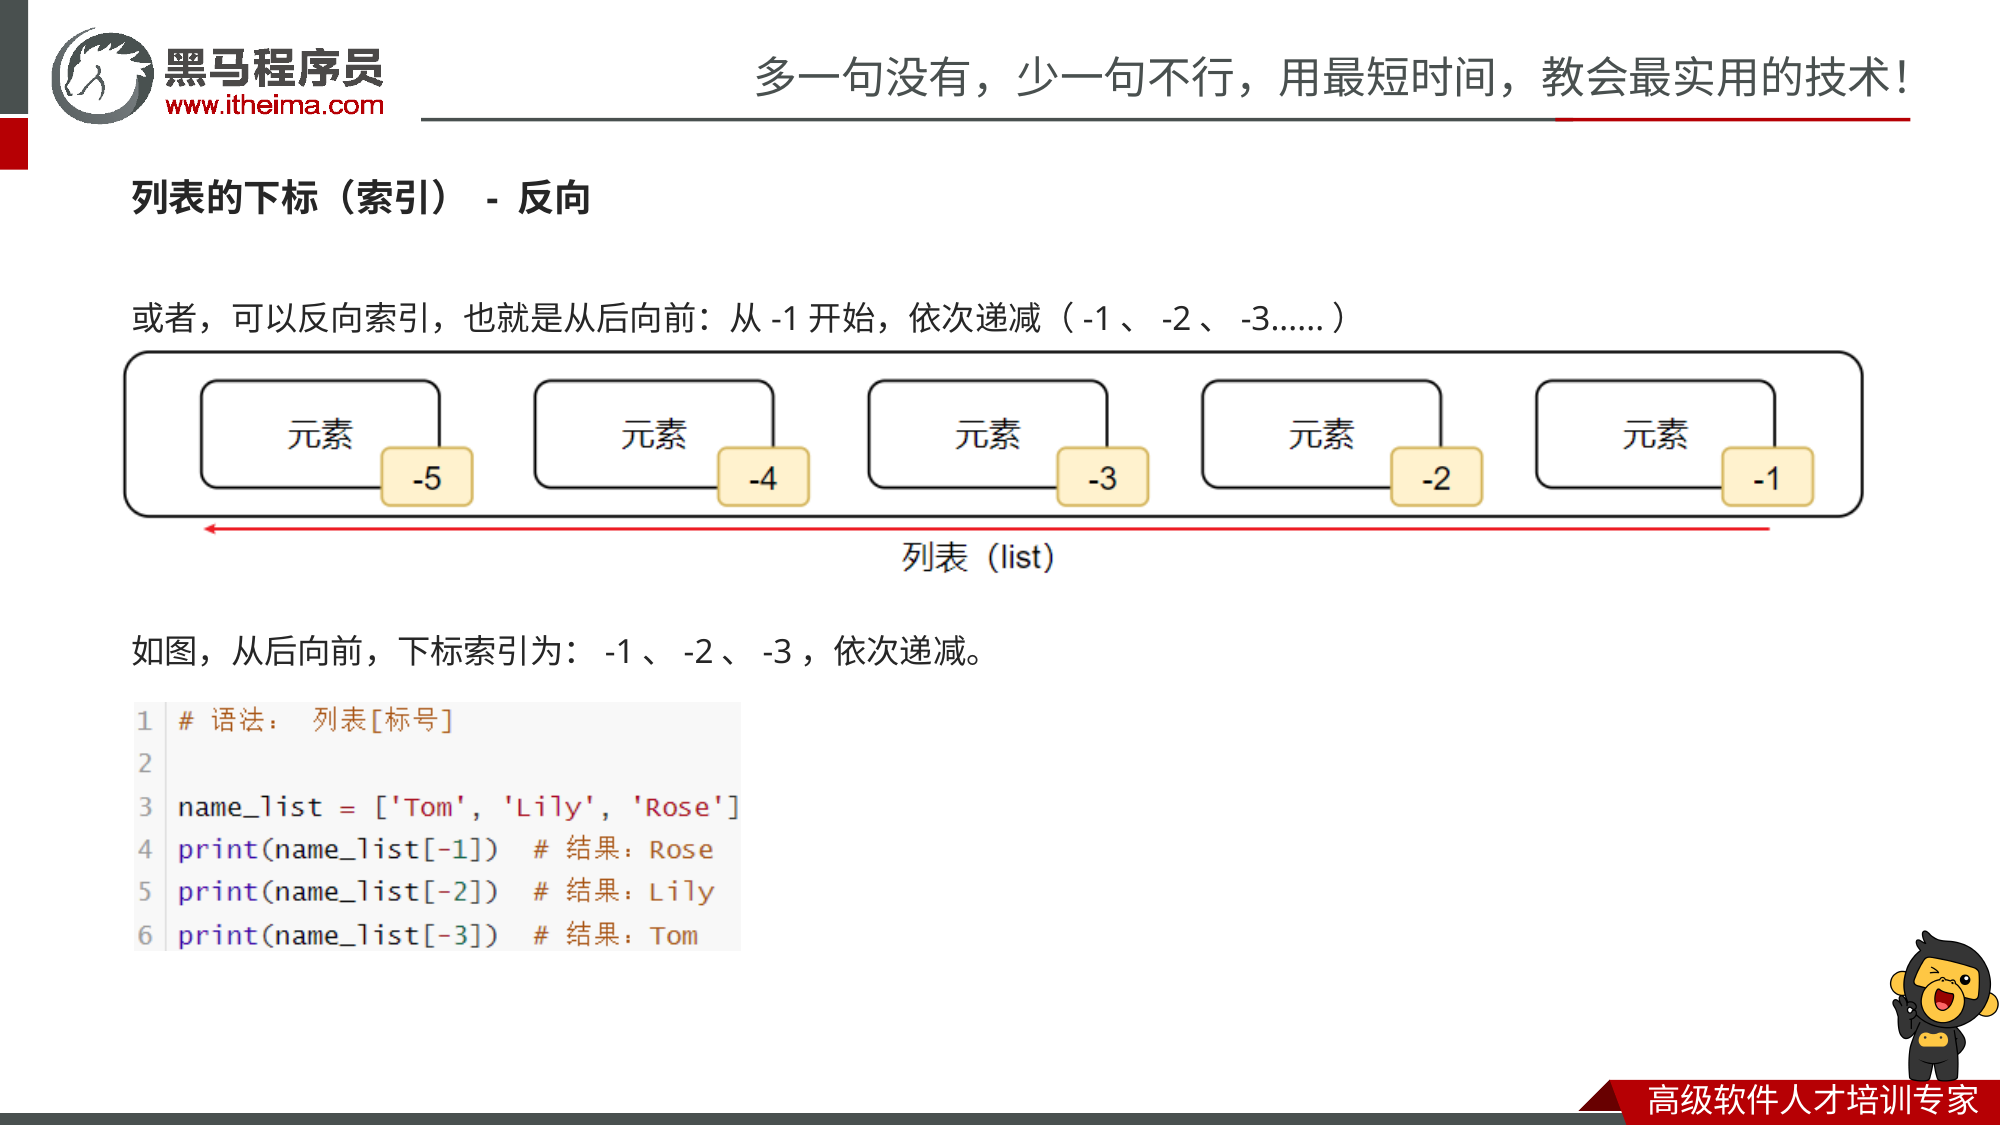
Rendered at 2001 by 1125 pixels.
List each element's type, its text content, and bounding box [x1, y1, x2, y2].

list 列表的下标（索引） - 反向 [116, 154, 1880, 239]
list 或者，可以反向索引，也就是从后向前：从-1开始，依次递减（-1、-2、-3......） 如图，从后向前，下标索引为：-1、-2、-3，依次递减。 [116, 270, 1880, 347]
list 或者，可以反向索引，也就是从后向前：从-1开始，依次递减（-1、-2、-3......） 如图，从后向前，下标索引为：-1、-2、-3，依次递减。 [116, 601, 1880, 963]
picture [50, 26, 384, 125]
picture [133, 702, 741, 951]
picture [1857, 926, 2000, 1085]
picture [116, 346, 1875, 596]
